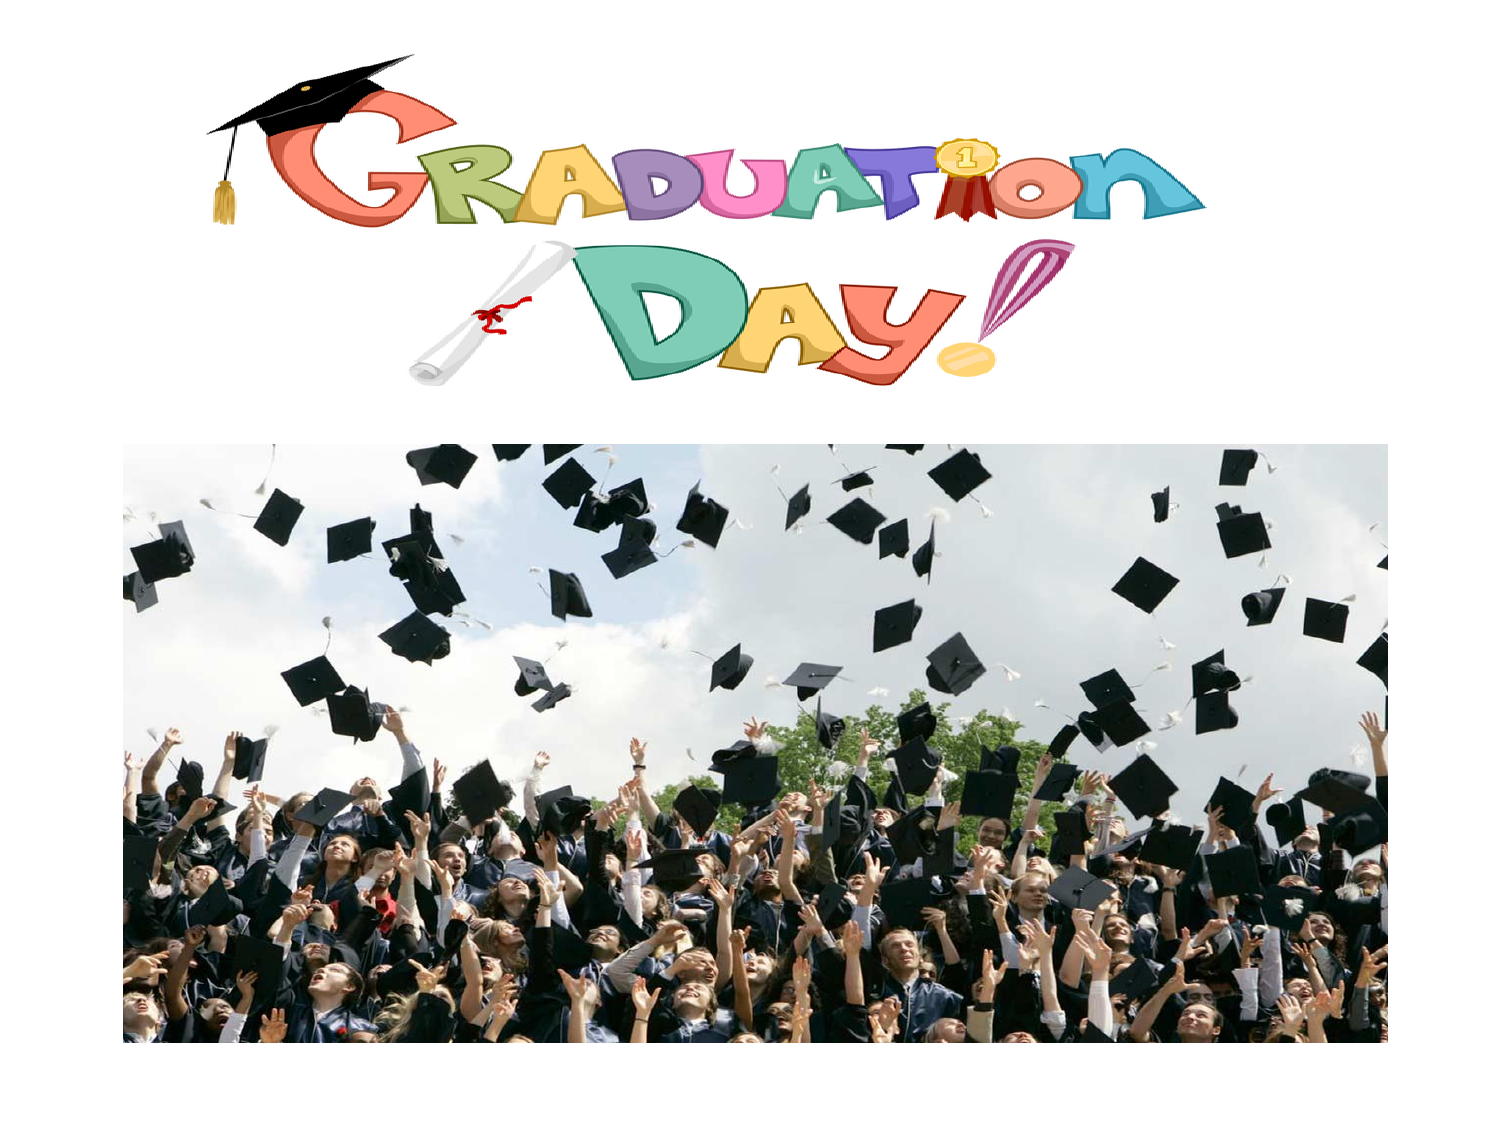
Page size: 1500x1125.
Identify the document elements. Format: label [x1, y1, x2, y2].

picture [123, 444, 1389, 1043]
picture [206, 54, 1207, 386]
